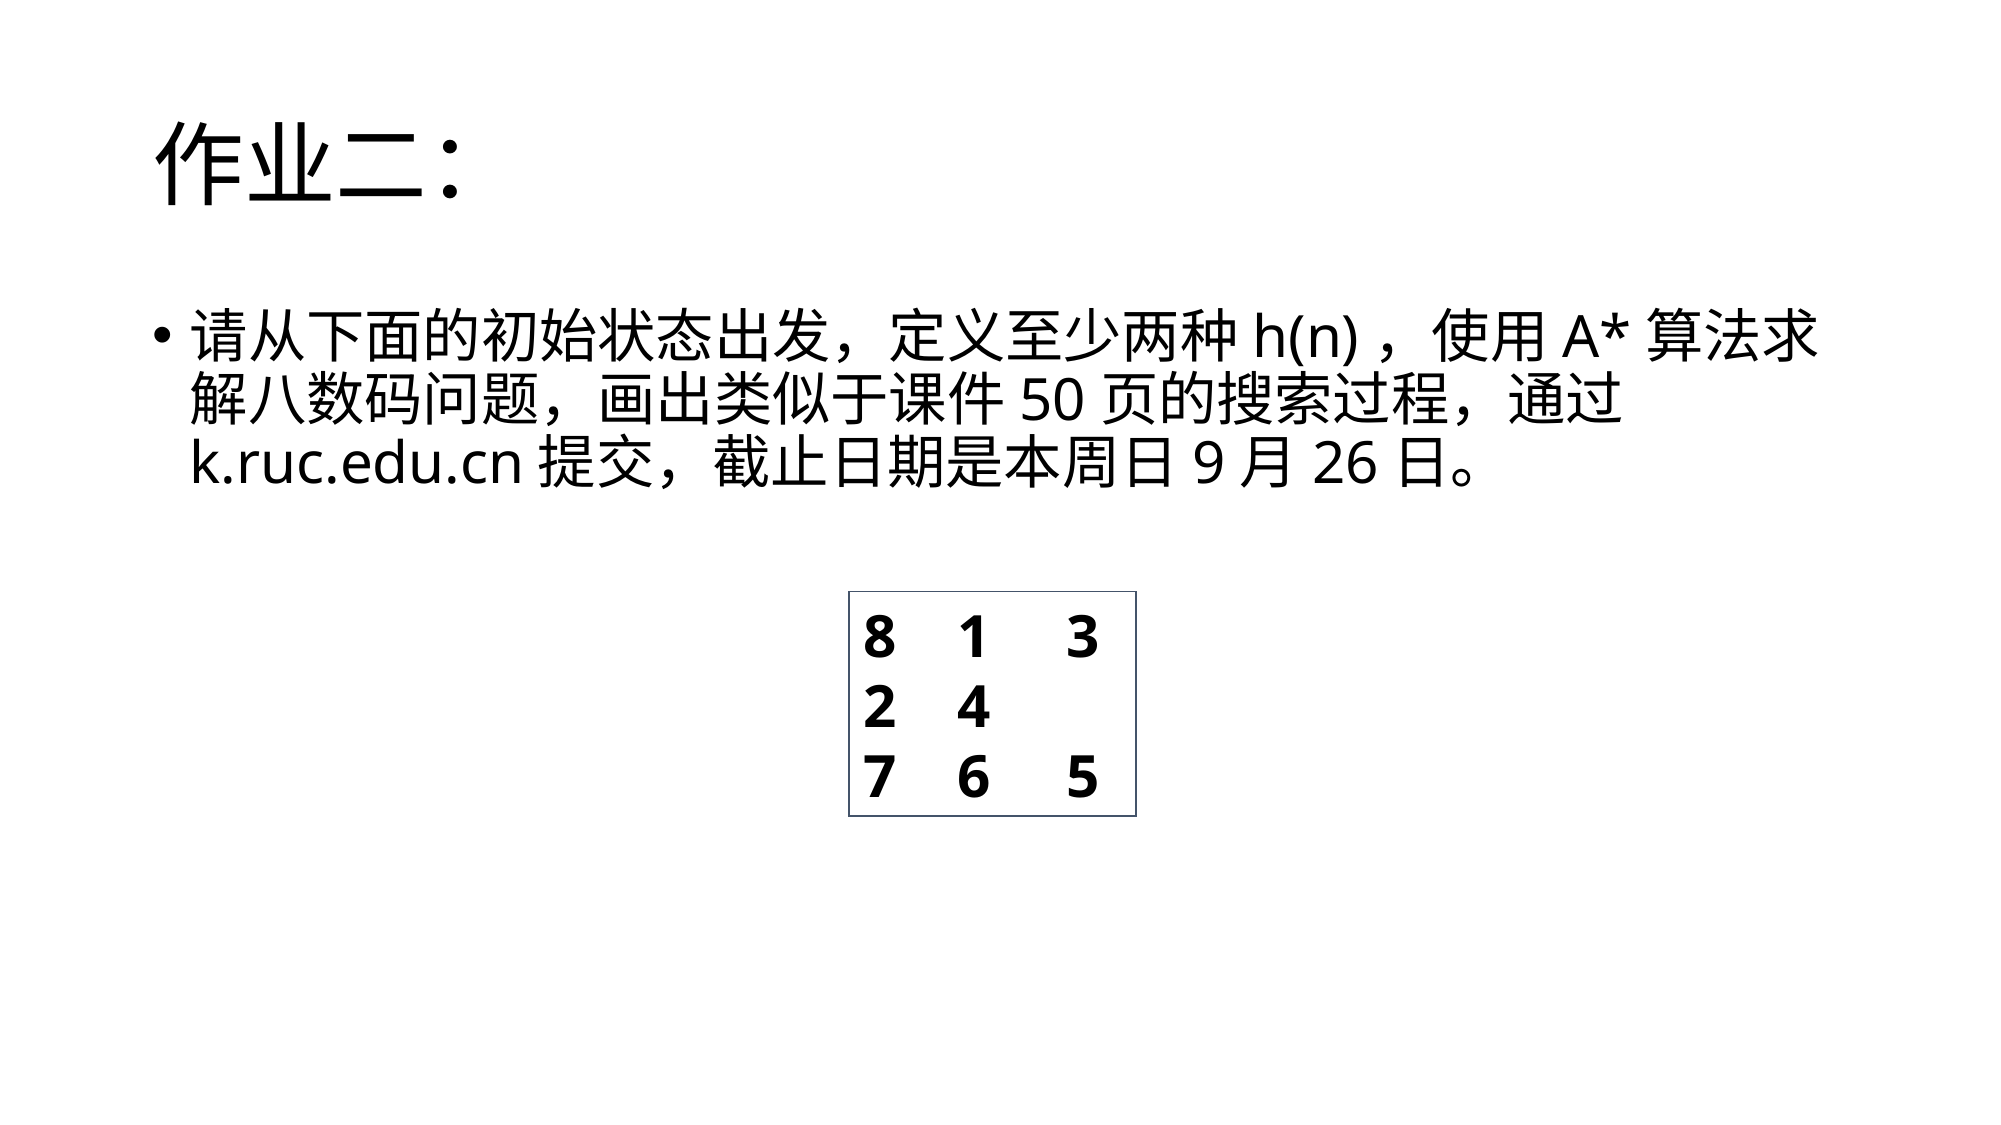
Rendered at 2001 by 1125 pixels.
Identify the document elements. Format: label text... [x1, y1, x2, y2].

list 请从下面的初始状态出发，定义至少两种h(n)，使用A*算法求解八数码问题，画出类似于课件50页的搜索过程，通过k.ruc.edu.cn提交，截止日期是本周日9月26日。 [137, 299, 1863, 1014]
text_box 8 1 3 2 4 7 6 5 [848, 591, 1137, 817]
title 作业二： [137, 59, 1863, 278]
